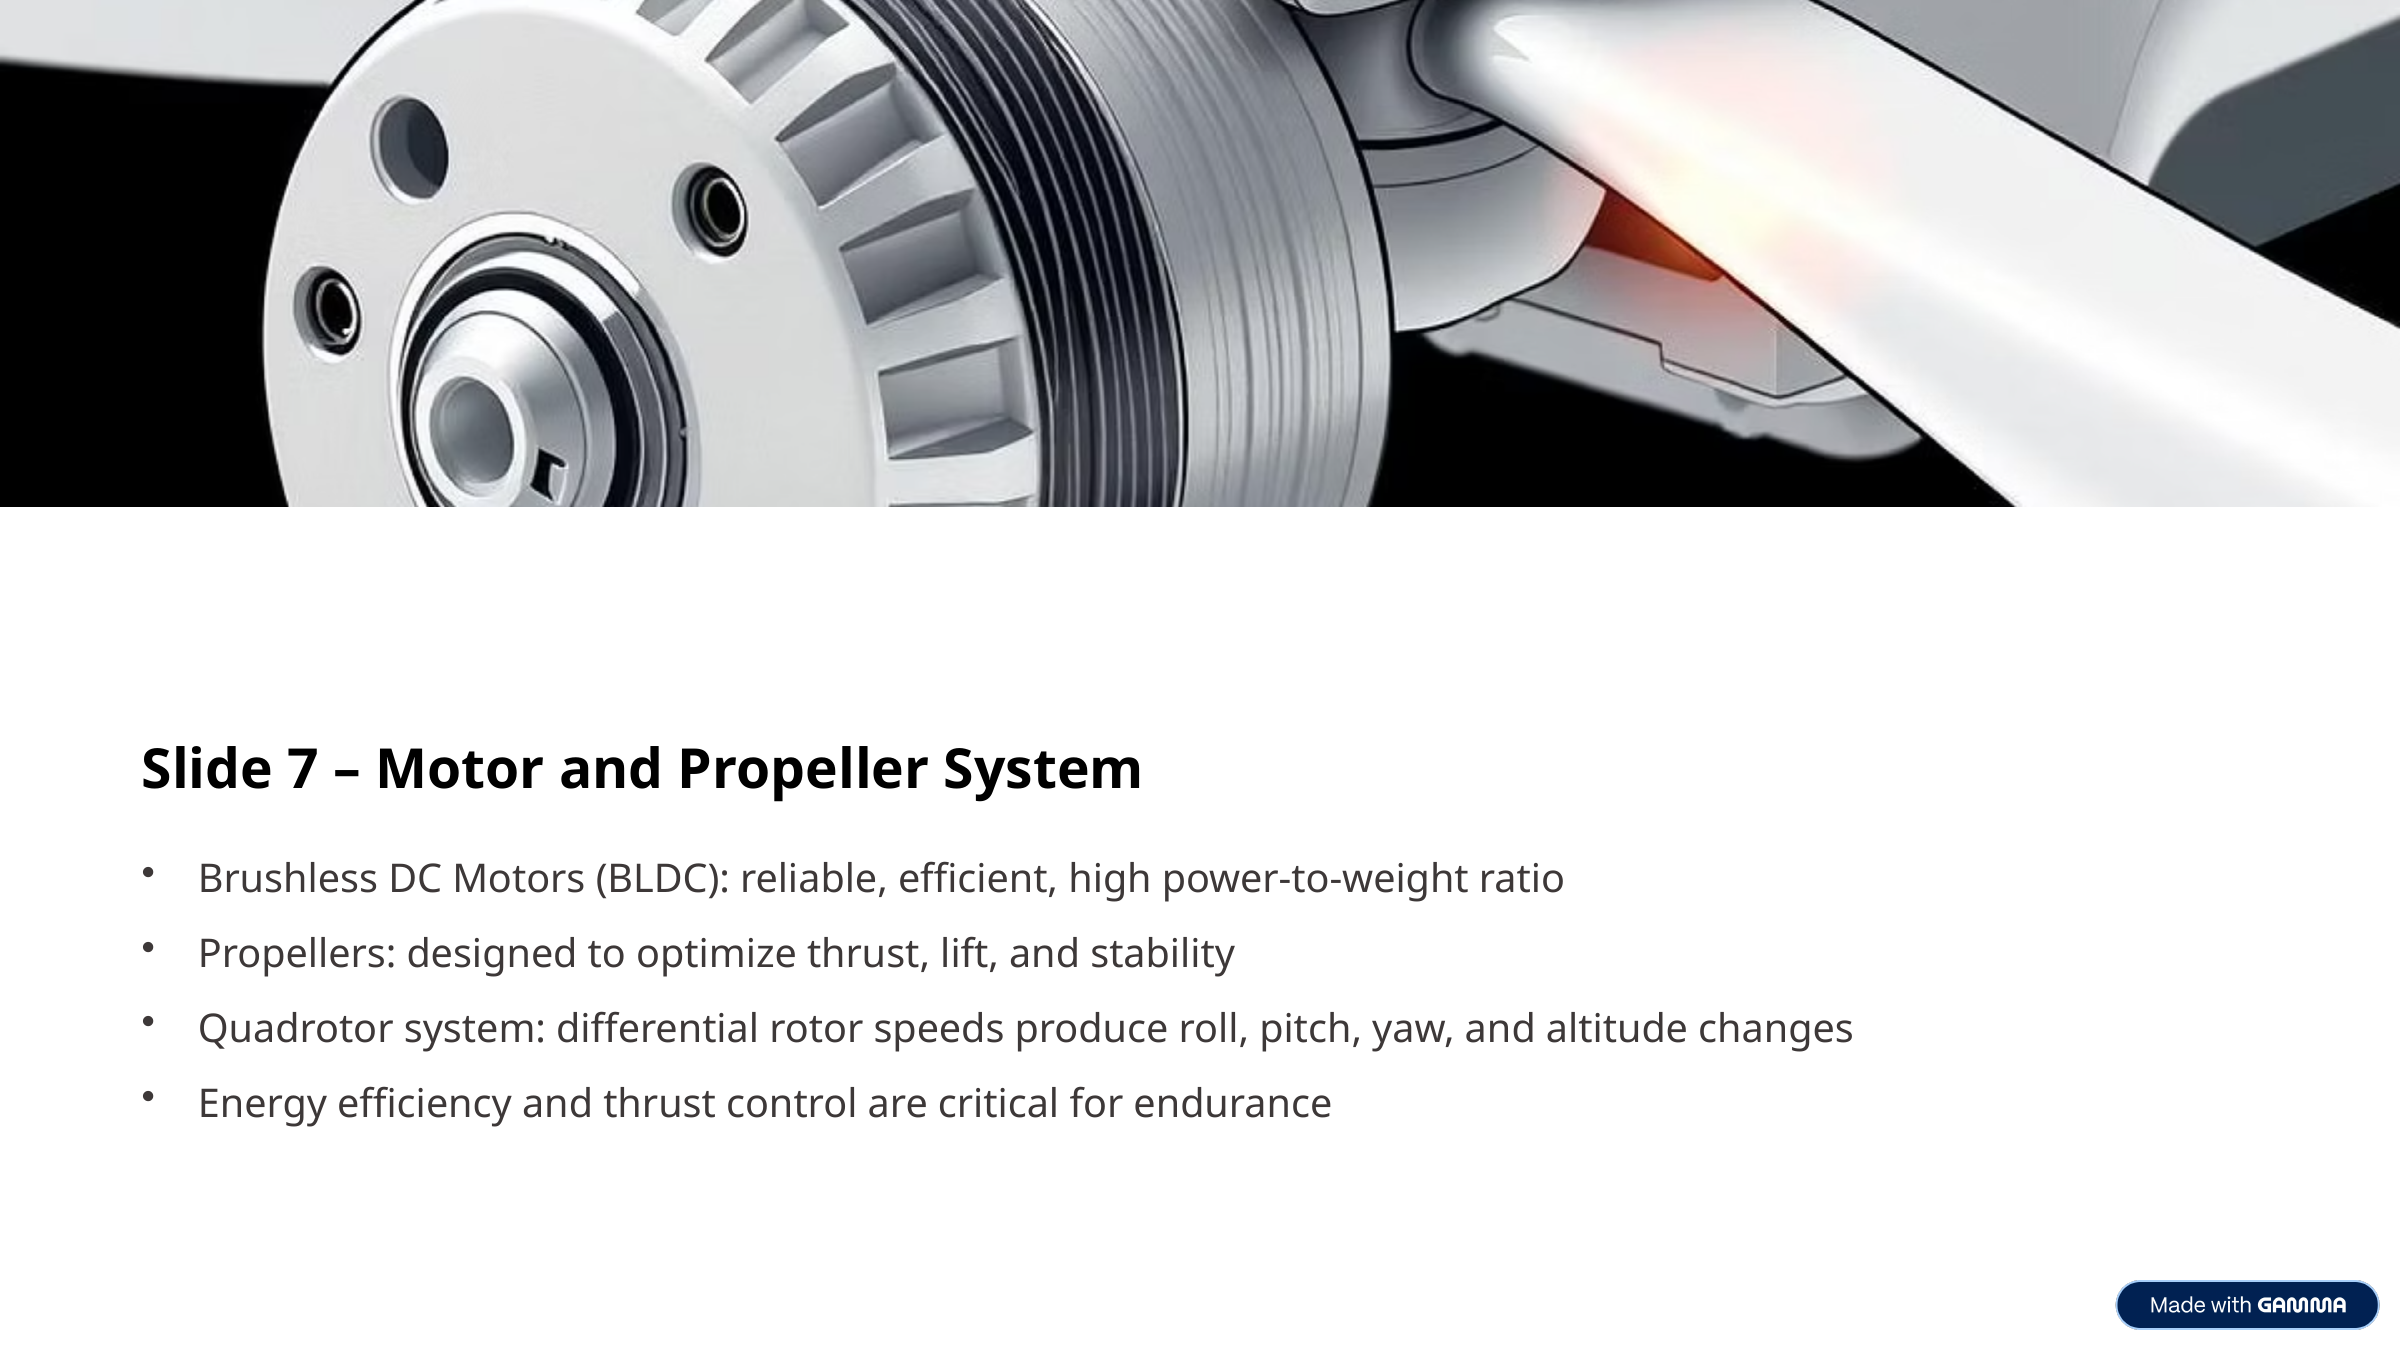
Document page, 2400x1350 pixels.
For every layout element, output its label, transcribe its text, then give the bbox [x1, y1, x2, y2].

picture [0, 0, 2400, 507]
picture [2106, 1271, 2389, 1339]
text_box Brushless DC Motors (BLDC): reliable, efficient, high power-to-weight ratio [141, 840, 2259, 901]
text_box Propellers: designed to optimize thrust, lift, and stability [141, 914, 2259, 976]
text_box Slide 7 – Motor and Propeller System [141, 730, 1199, 800]
text_box Energy efficiency and thrust control are critical for endurance [141, 1064, 2259, 1126]
text_box Quadrotor system: differential rotor speeds produce roll, pitch, yaw, and altitude changes [141, 989, 2259, 1051]
